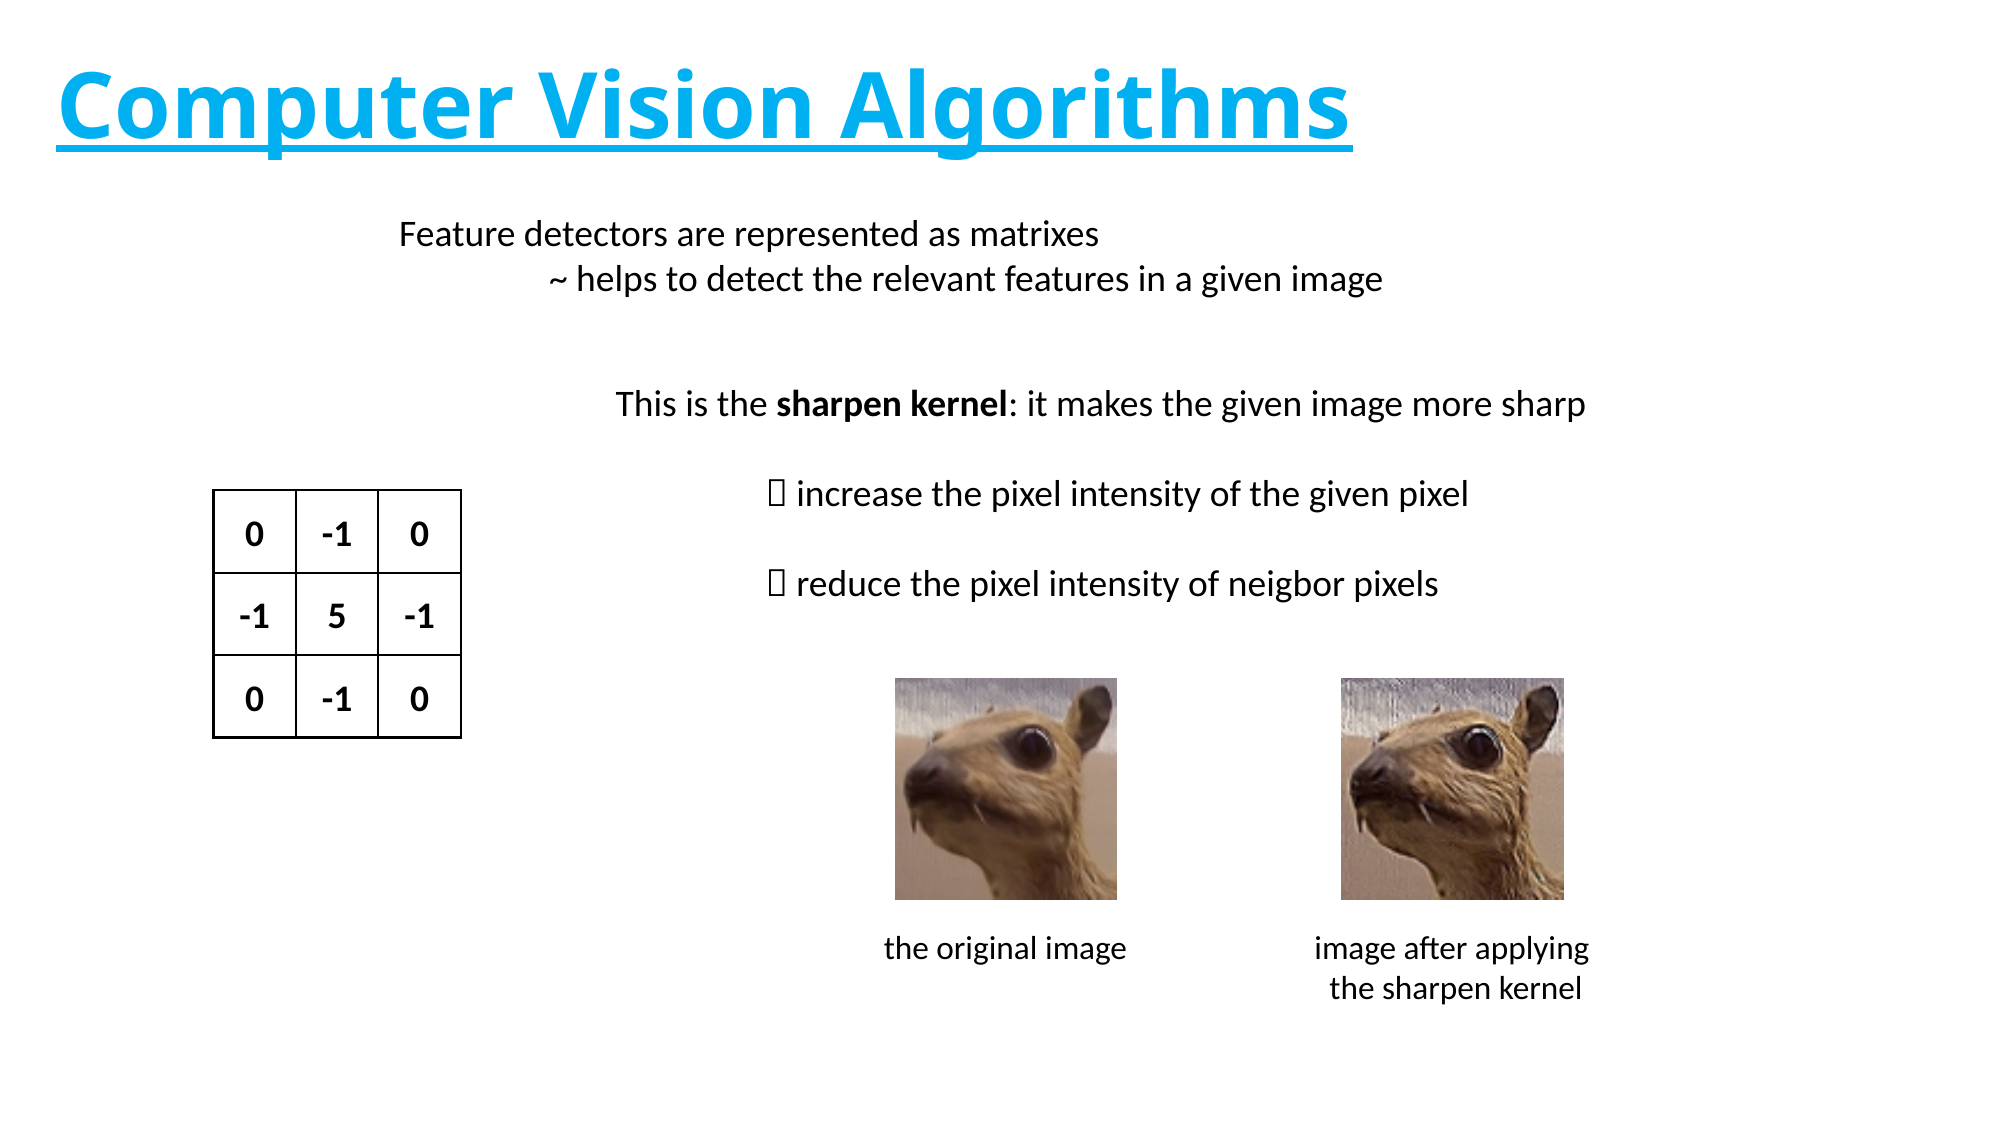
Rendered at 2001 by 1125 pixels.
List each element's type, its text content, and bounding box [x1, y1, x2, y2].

picture [894, 678, 1117, 900]
text_box -1 [295, 654, 377, 739]
picture [1341, 678, 1564, 900]
title Computer Vision Algorithms [41, 0, 1767, 218]
text_box -1 [377, 572, 462, 654]
text_box image after applying the sharpen kernel [1299, 918, 1605, 1014]
text_box 5 [295, 572, 377, 654]
text_box the original image [869, 918, 1143, 974]
text_box -1 [212, 572, 295, 654]
text_box 0 [377, 489, 462, 572]
text_box 0 [377, 654, 462, 739]
text_box This is the sharpen kernel: it makes the given image more sharp  increase the pixel intensity of the given pixel  reduce the pixel intensity of neigbor pixels [600, 371, 1602, 612]
text_box 0 [212, 489, 295, 572]
text_box 0 [212, 654, 295, 739]
text_box Feature detectors are represented as matrixes ~ helps to detect the relevant features in a given image [384, 201, 1408, 307]
text_box -1 [295, 489, 377, 572]
